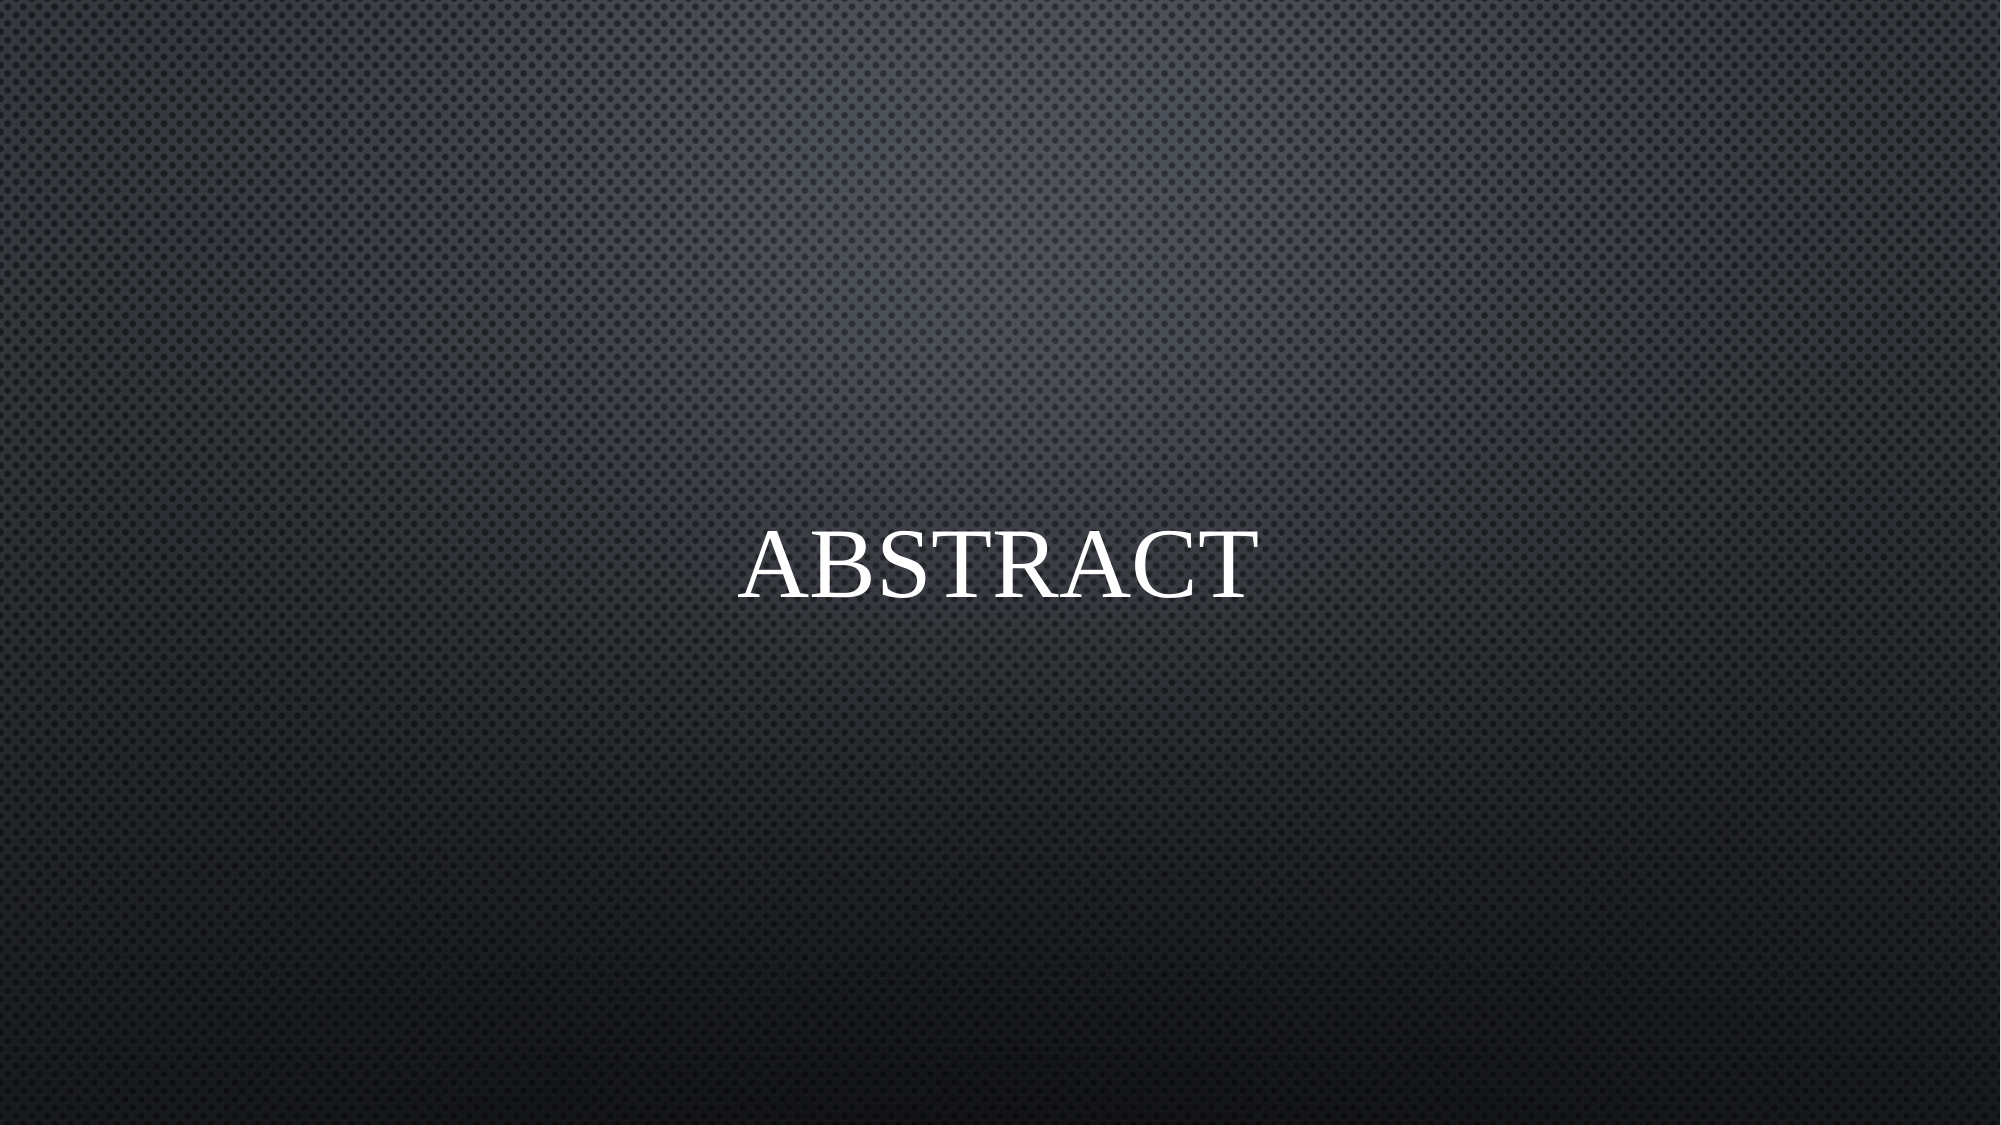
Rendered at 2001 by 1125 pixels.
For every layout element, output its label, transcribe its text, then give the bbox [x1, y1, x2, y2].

title abstract [287, 99, 1711, 625]
